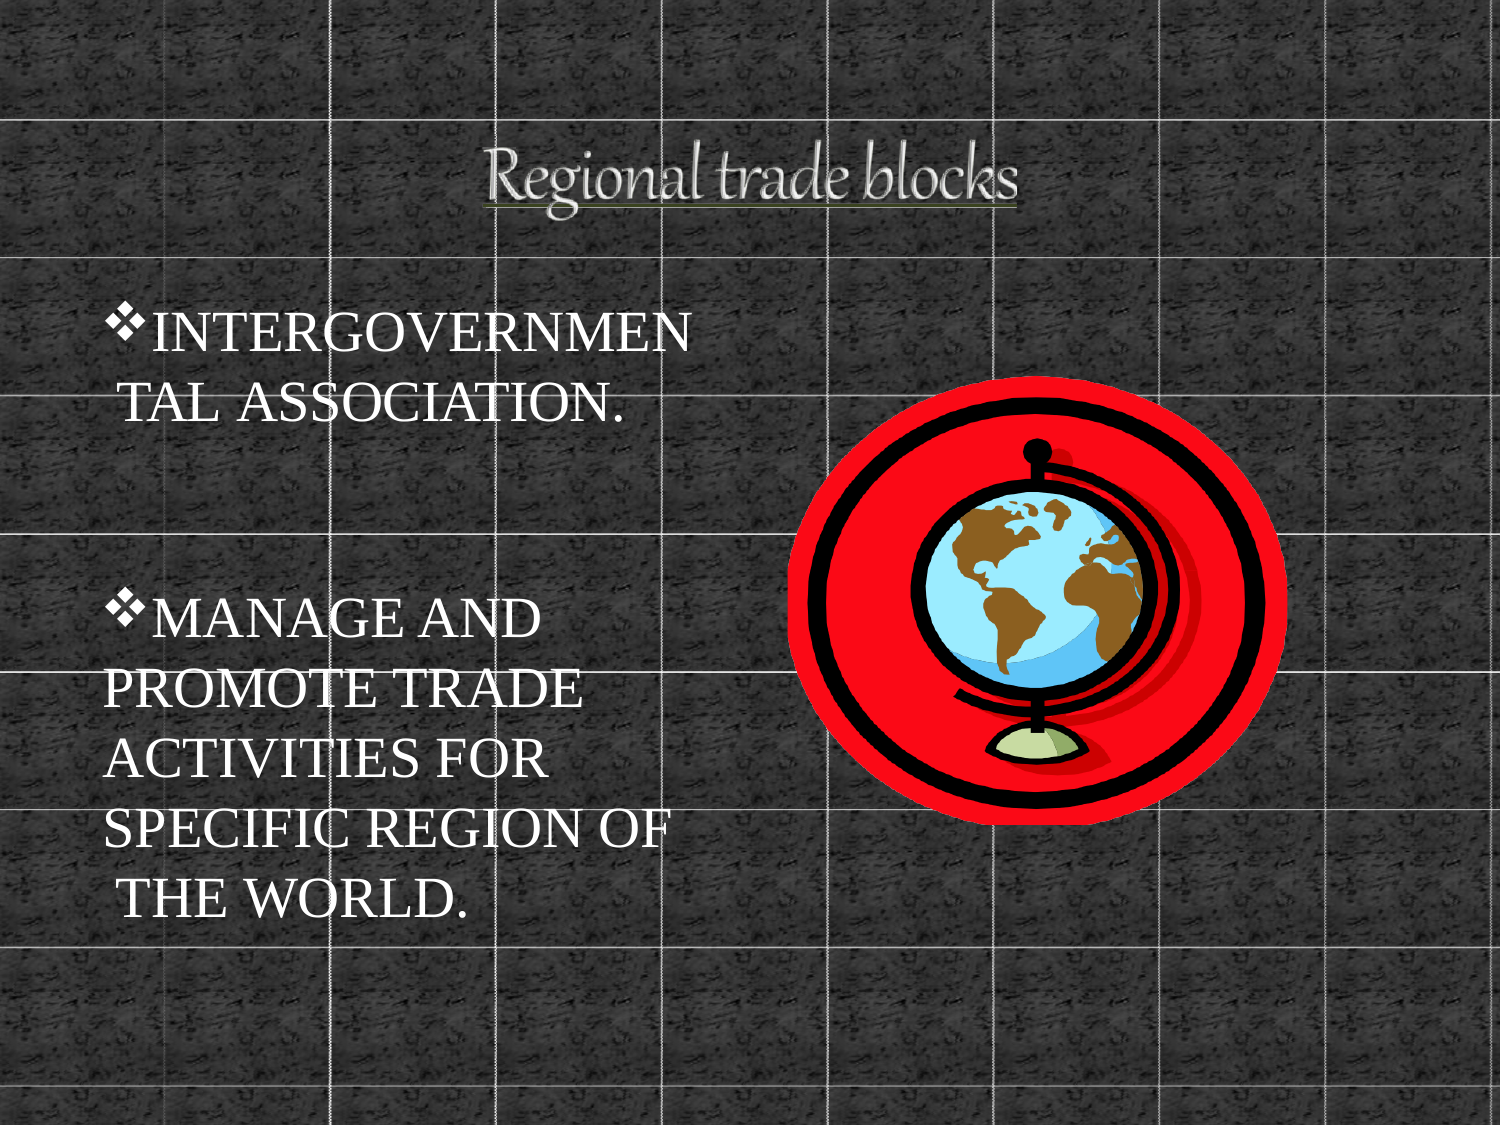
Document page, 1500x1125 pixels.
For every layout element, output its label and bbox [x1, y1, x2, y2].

text_box [0, 0, 1500, 1125]
